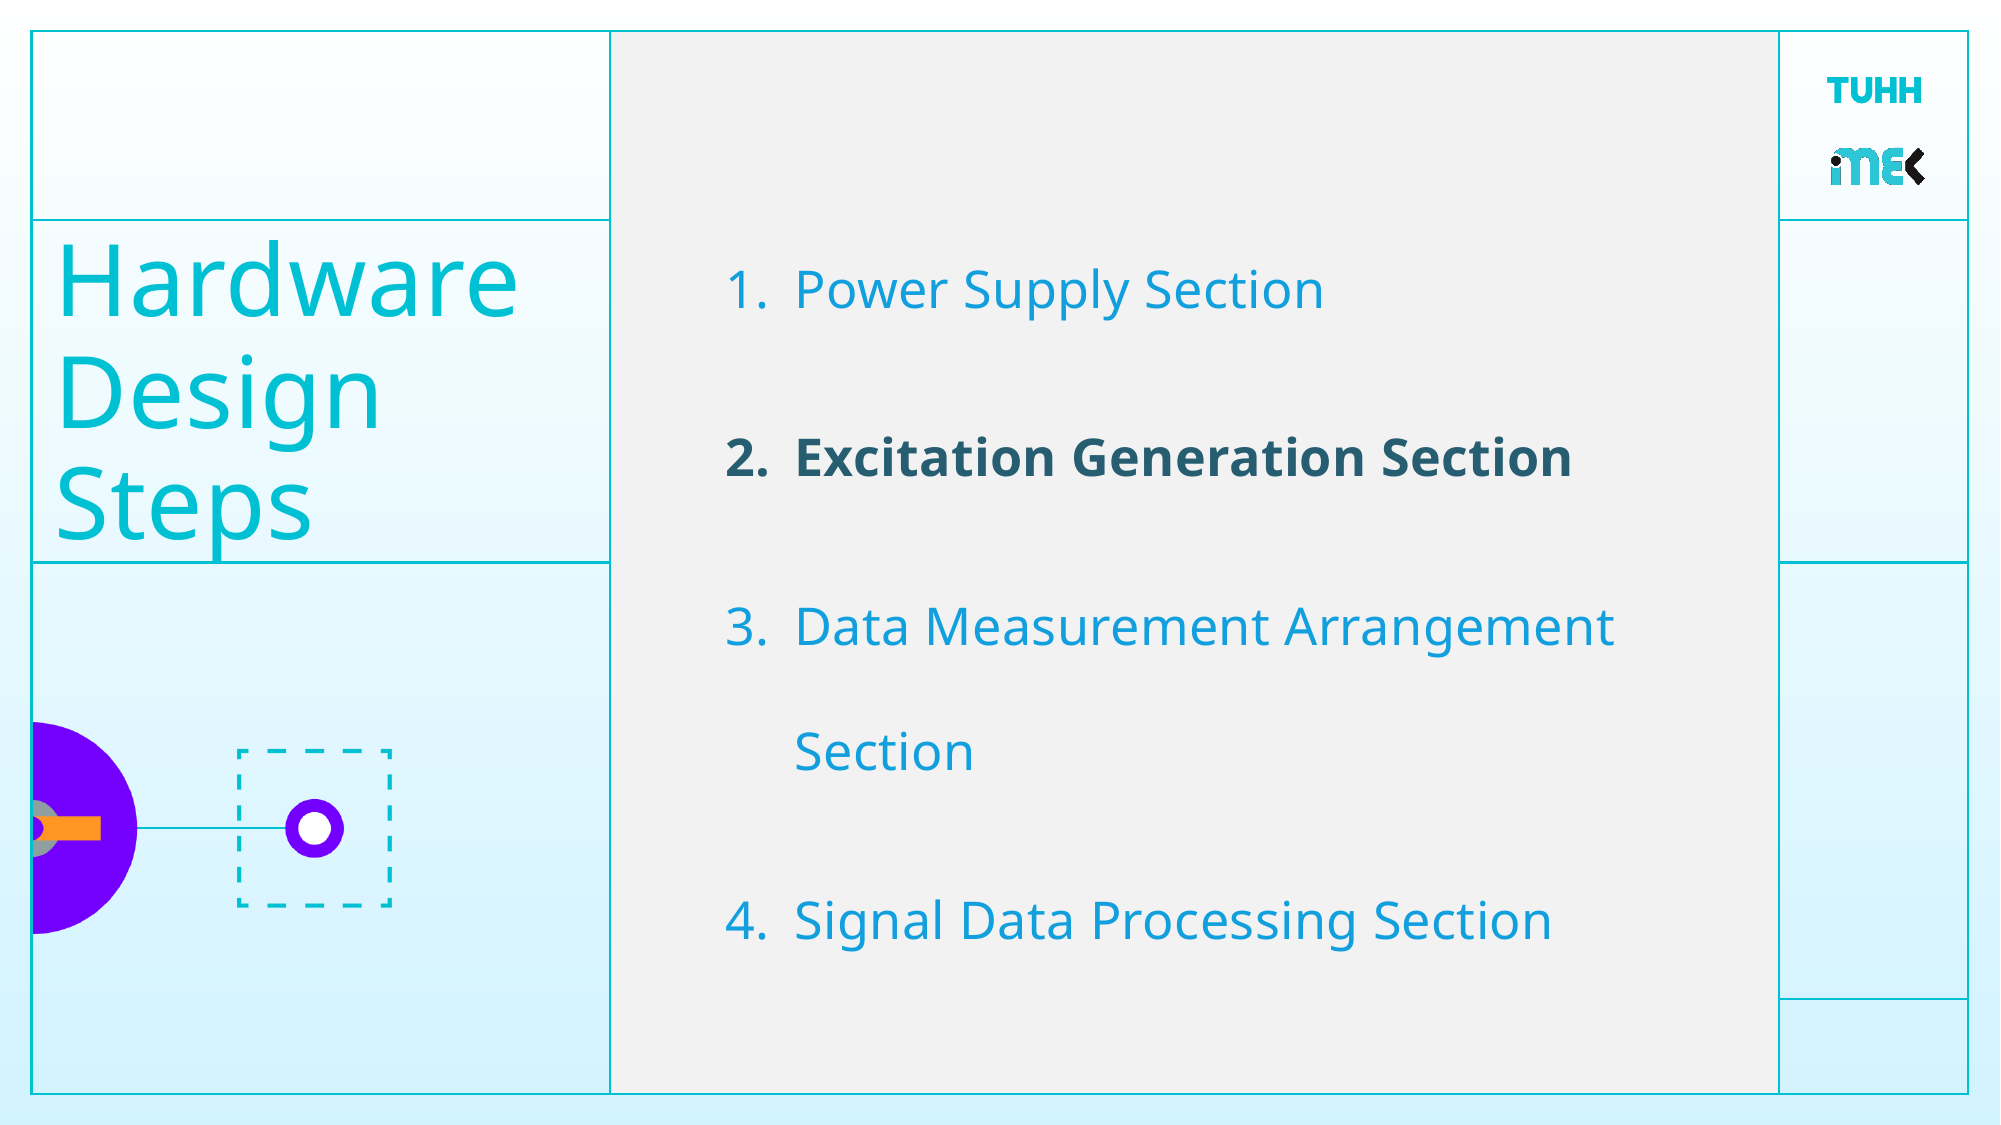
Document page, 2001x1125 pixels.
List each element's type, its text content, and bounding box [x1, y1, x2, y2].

picture [1827, 139, 1928, 198]
list Power Supply Section Excitation Generation Section Data Measurement Arrangement Section Signal Data Processing Section [710, 186, 1709, 1000]
picture [33, 722, 392, 934]
title Hardware Design Steps [54, 165, 588, 631]
